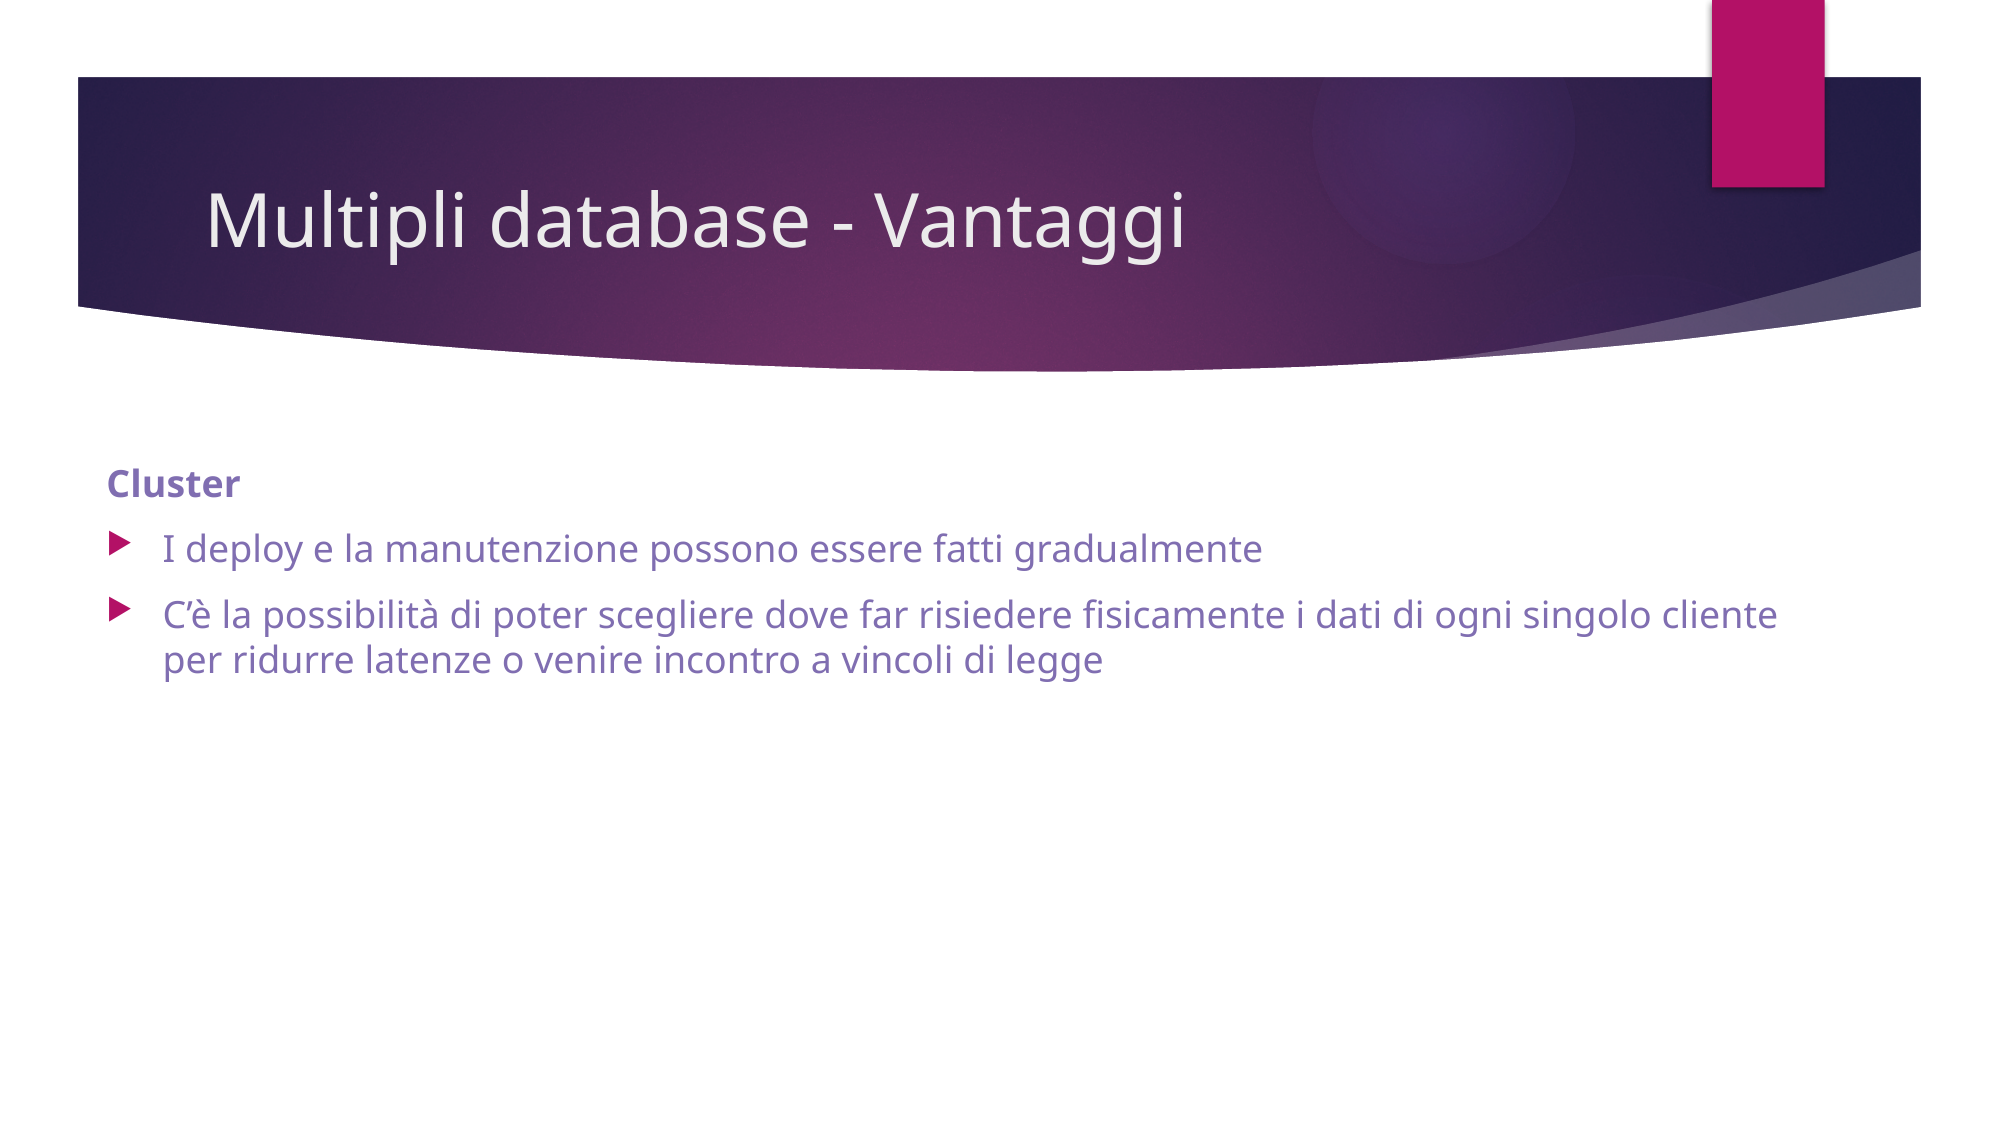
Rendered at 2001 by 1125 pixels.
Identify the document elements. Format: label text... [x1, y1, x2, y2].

list Cluster I deploy e la manutenzione possono essere fatti gradualmente C’è la possibilità di poter scegliere dove far risiedere fisicamente i dati di ogni singolo cliente per ridurre latenze o venire incontro a vincoli di legge [91, 452, 1839, 1013]
title Multipli database - Vantaggi [189, 159, 1627, 276]
